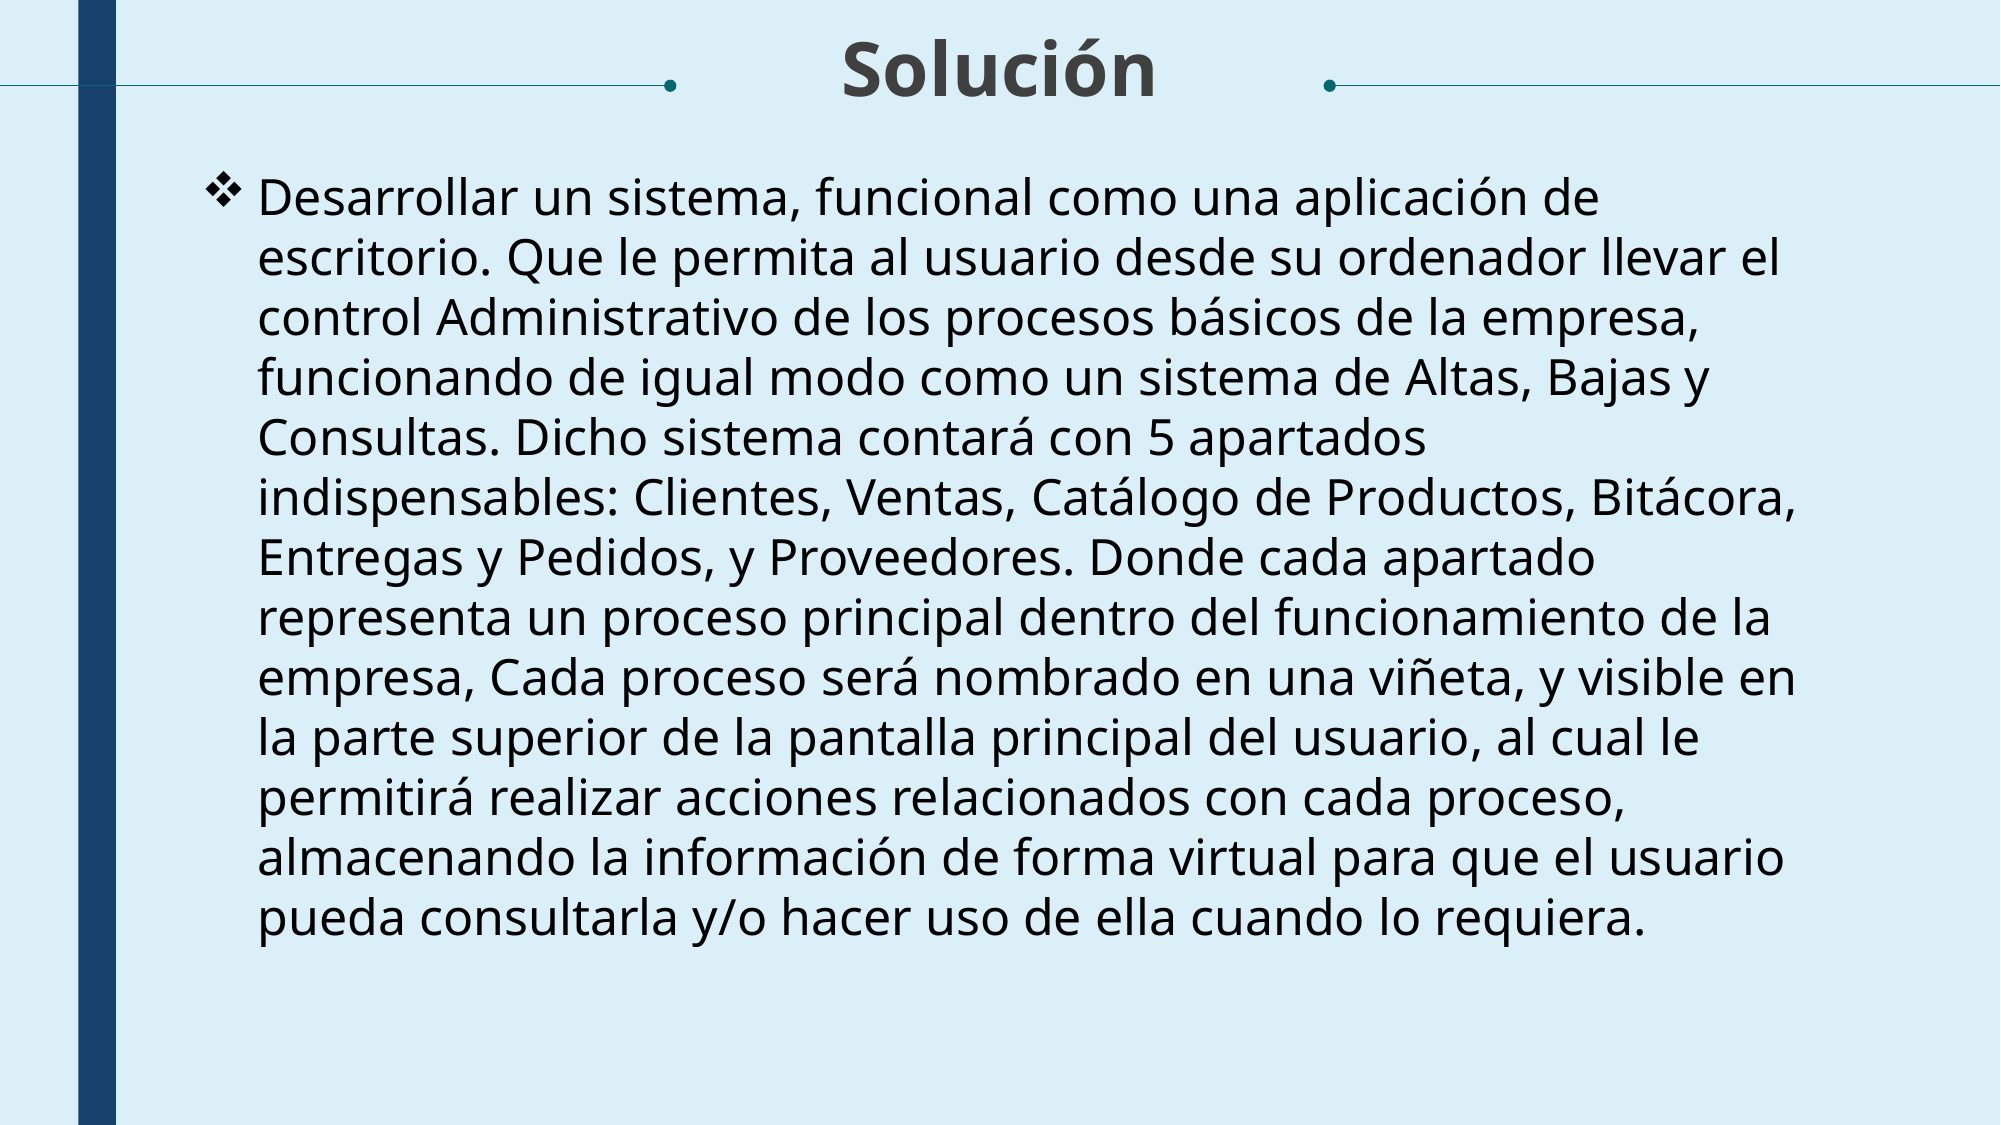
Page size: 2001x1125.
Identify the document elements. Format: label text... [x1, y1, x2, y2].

text_box Solución [37, 31, 1963, 158]
text_box Desarrollar un sistema, funcional como una aplicación de escritorio. Que le permita al usuario desde su ordenador llevar el control Administrativo de los procesos básicos de la empresa, funcionando de igual modo como un sistema de Altas, Bajas y Consultas. Dicho sistema contará con 5 apartados indispensables: Clientes, Ventas, Catálogo de Productos, Bitácora, Entregas y Pedidos, y Proveedores. Donde cada apartado representa un proceso principal dentro del funcionamiento de la empresa, Cada proceso será nombrado en una viñeta, y visible en la parte superior de la pantalla principal del usuario, al cual le permitirá realizar acciones relacionados con cada proceso, almacenando la información de forma virtual para que el usuario pueda consultarla y/o hacer uso de ella cuando lo requiera. [186, 158, 1814, 1059]
